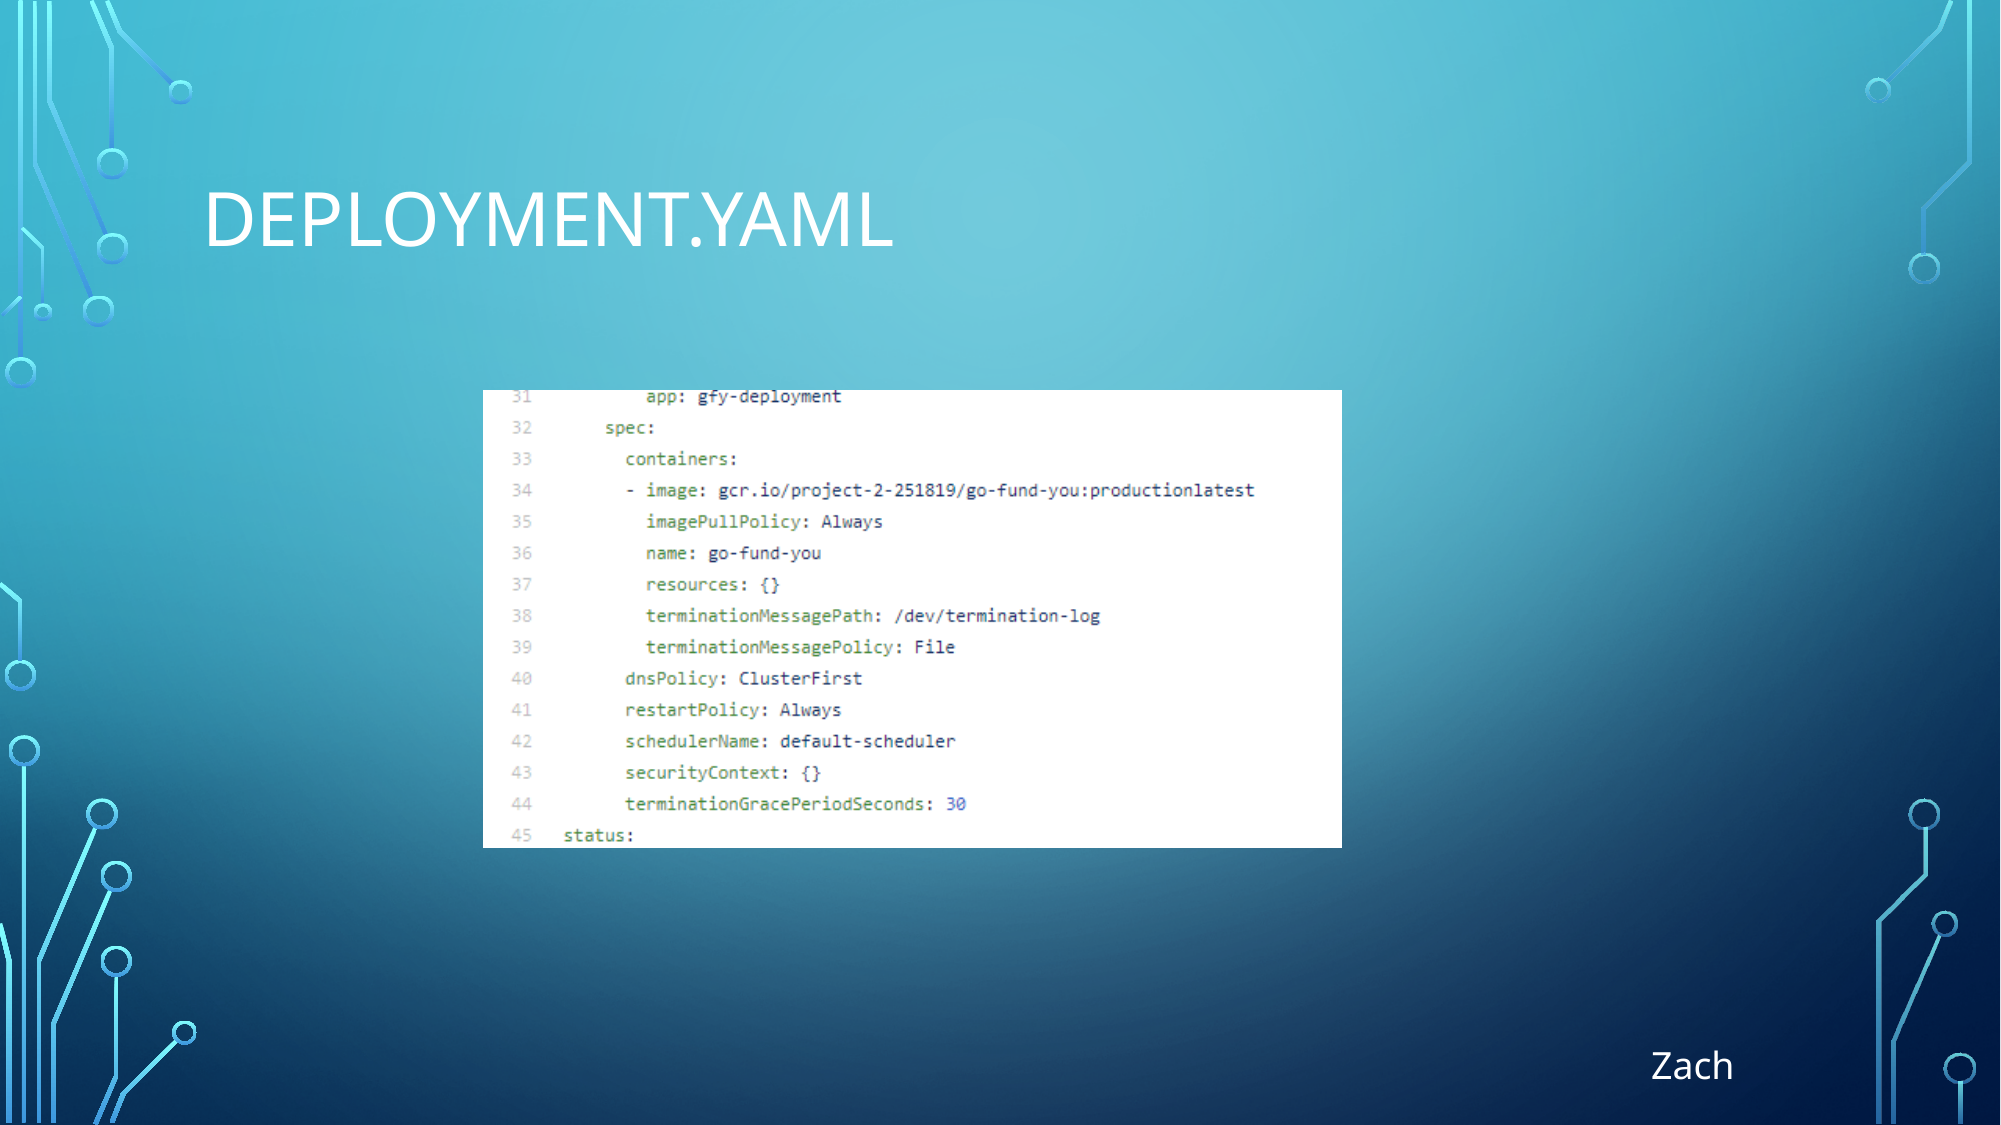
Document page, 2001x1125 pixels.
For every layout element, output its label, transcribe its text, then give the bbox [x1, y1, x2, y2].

picture [483, 390, 1342, 848]
title Deployment.yaml [187, 101, 1813, 344]
text_box Zach [1636, 1034, 1794, 1095]
